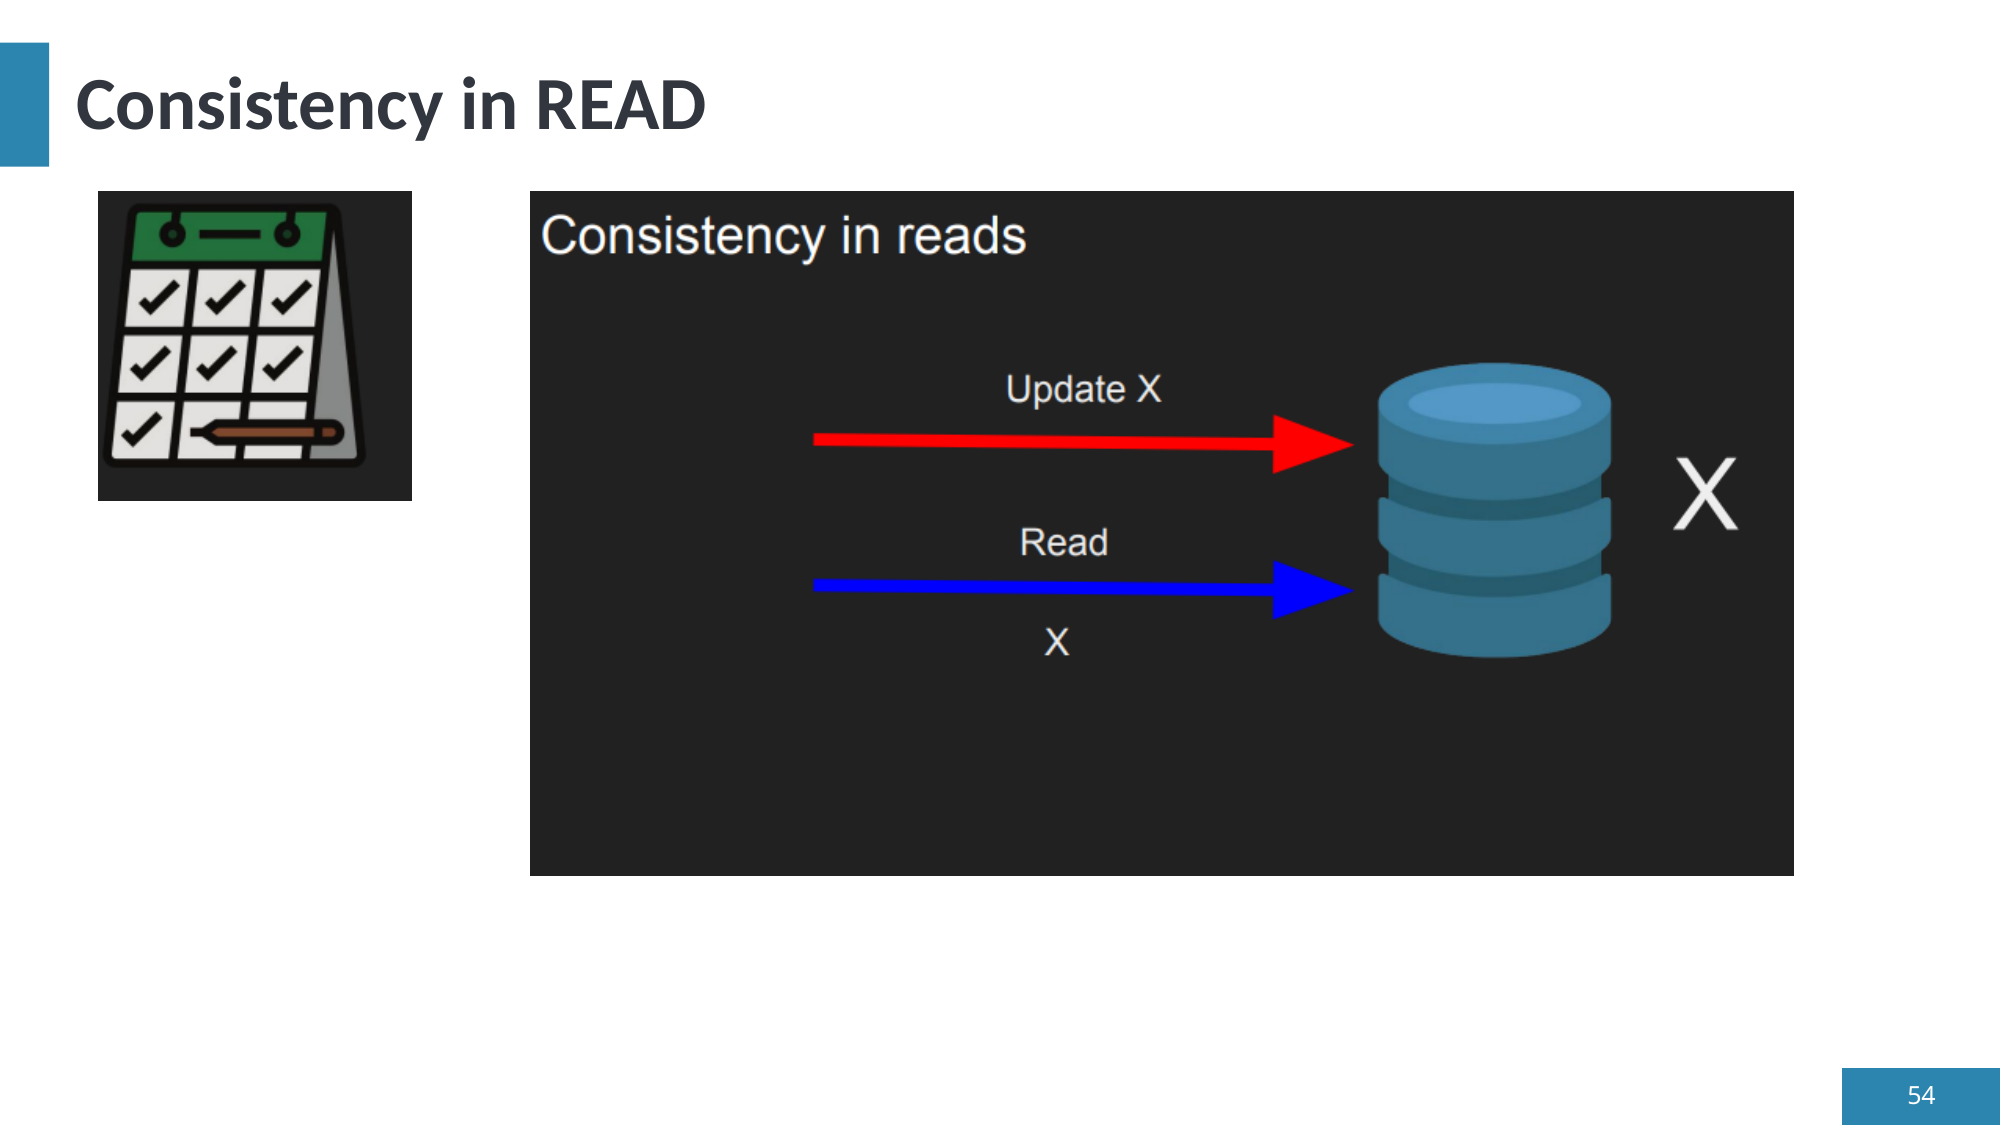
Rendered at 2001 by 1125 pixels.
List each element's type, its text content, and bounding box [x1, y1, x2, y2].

slide_number 54 [1889, 1079, 1951, 1114]
picture [530, 191, 1794, 876]
title Consistency in READ [60, 42, 1951, 168]
picture [98, 191, 412, 501]
